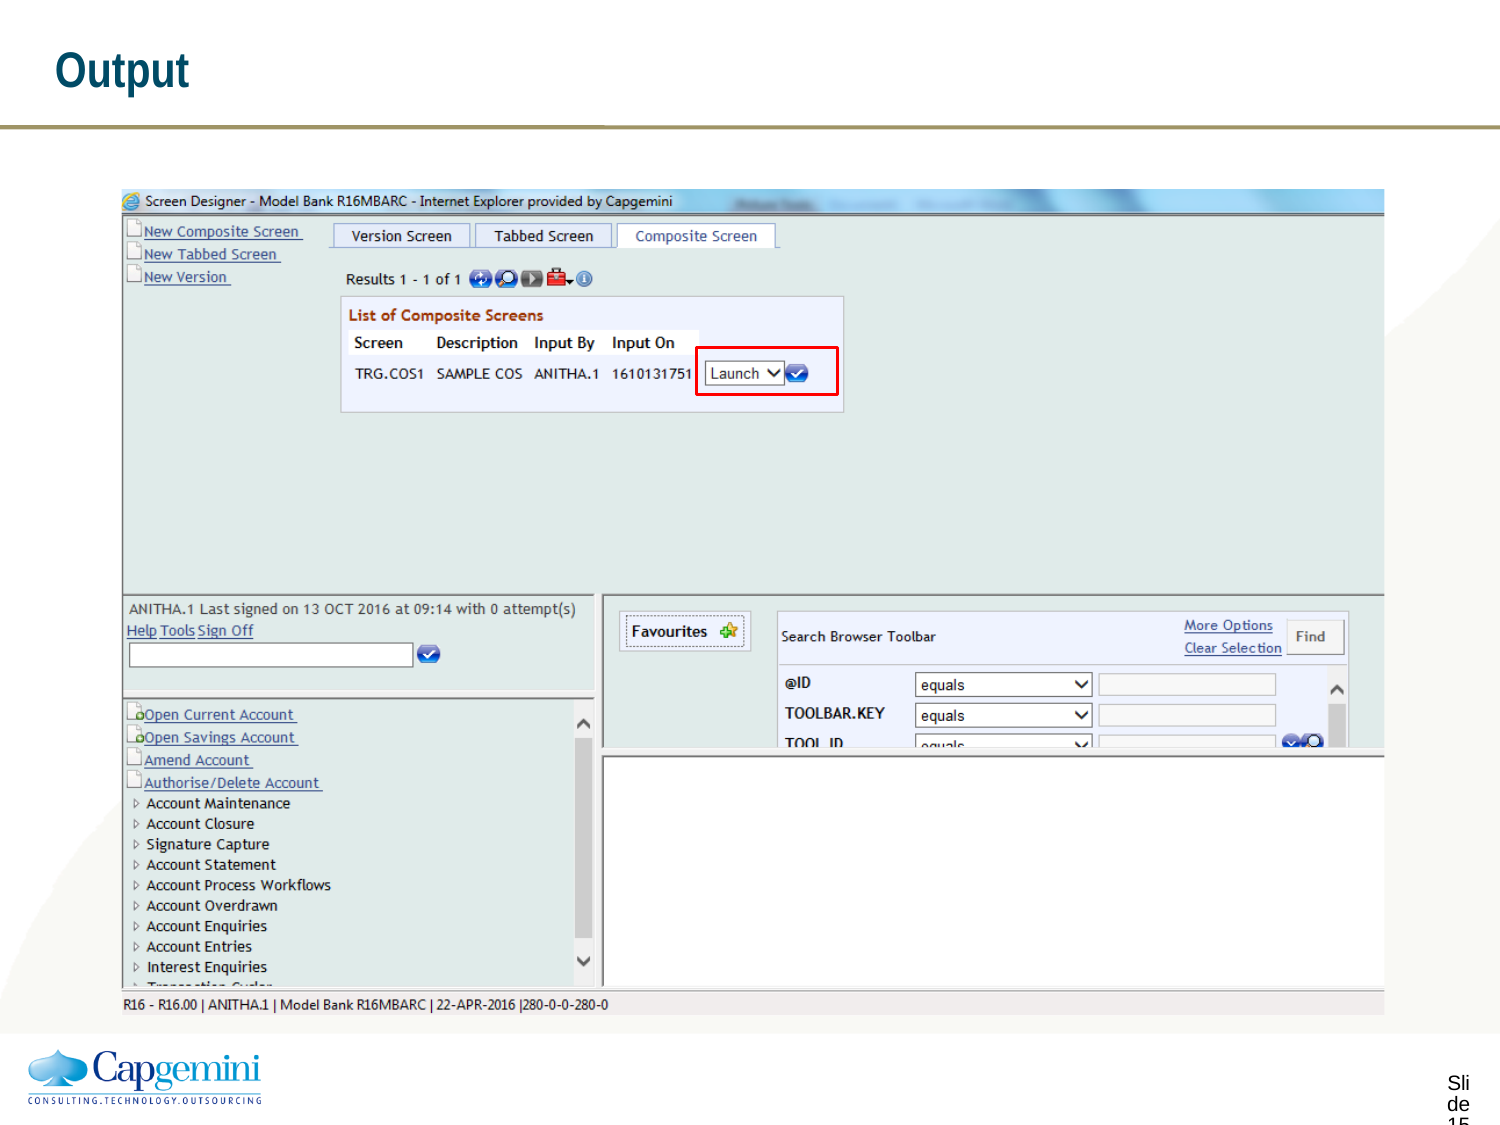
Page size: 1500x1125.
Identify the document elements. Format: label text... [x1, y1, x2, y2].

slide_number Slide 14 [1438, 1094, 1478, 1117]
title Output [39, 22, 1470, 113]
picture [0, 130, 1500, 1125]
picture [0, 0, 1500, 125]
